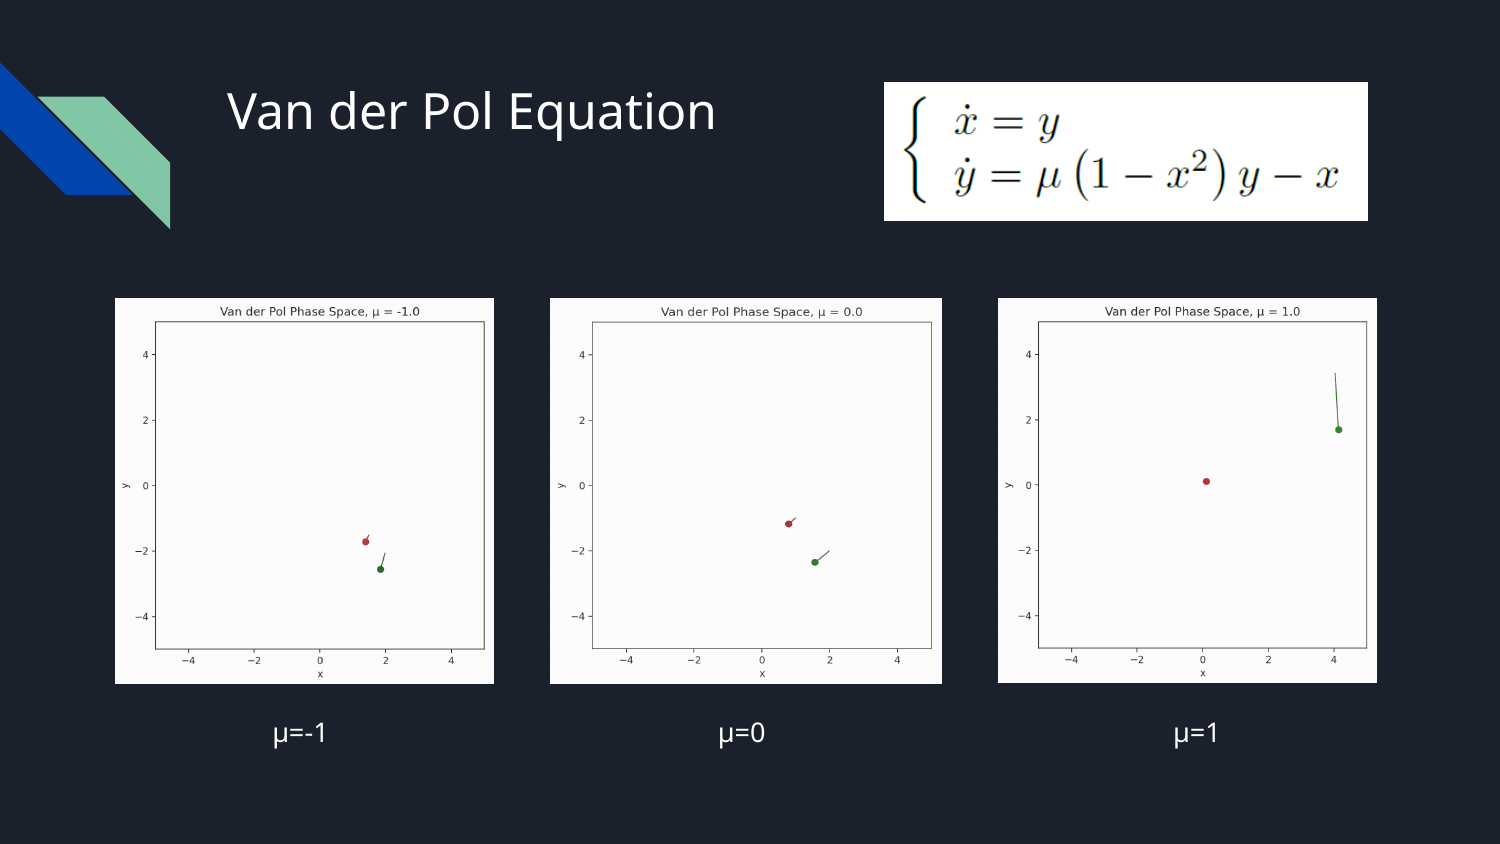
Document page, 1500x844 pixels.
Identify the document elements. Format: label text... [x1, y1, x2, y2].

picture [884, 82, 1368, 221]
picture [114, 298, 494, 684]
picture [550, 298, 942, 684]
picture [997, 298, 1377, 684]
text_box μ=0 [702, 700, 797, 763]
title Van der Pol Equation [212, 64, 1368, 215]
text_box μ=-1 [257, 700, 352, 763]
text_box μ=1 [1158, 700, 1252, 763]
